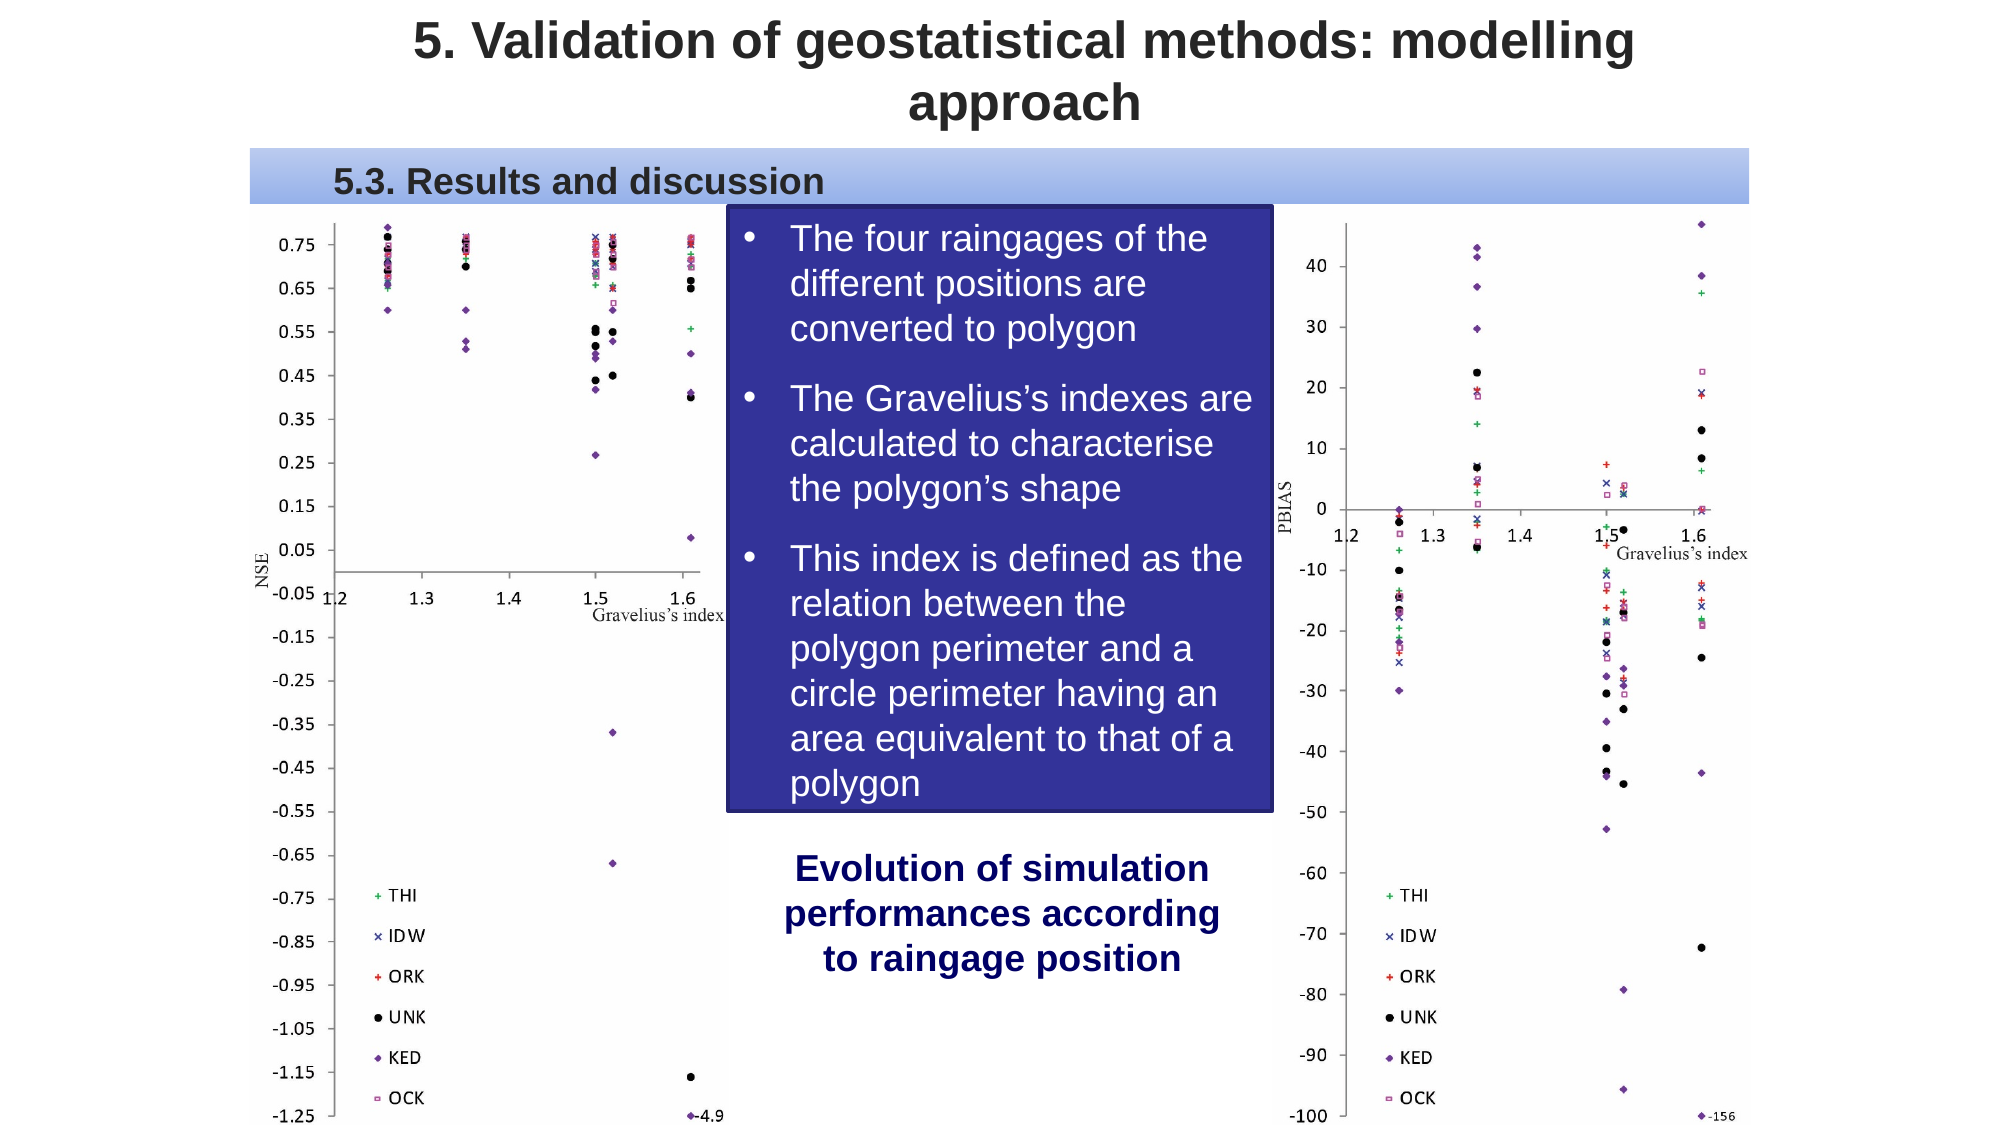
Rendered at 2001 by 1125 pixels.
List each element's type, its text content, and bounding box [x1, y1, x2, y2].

text_box Evolution of simulation performances according to raingage position [763, 836, 1242, 986]
text_box [248, 147, 1751, 204]
text_box 5.3. Results and discussion [318, 148, 1697, 204]
picture [249, 204, 729, 1125]
picture [1271, 204, 1751, 1125]
text_box The four raingages of the different positions are converted to polygon The Gravelius’s indexes are calculated to characterise the polygon’s shape This index is defined as the relation between the polygon perimeter and a circle perimeter having an area equivalent to that of a polygon [729, 204, 1270, 813]
title 5. Validation of geostatistical methods: modelling approach [318, 12, 1733, 125]
